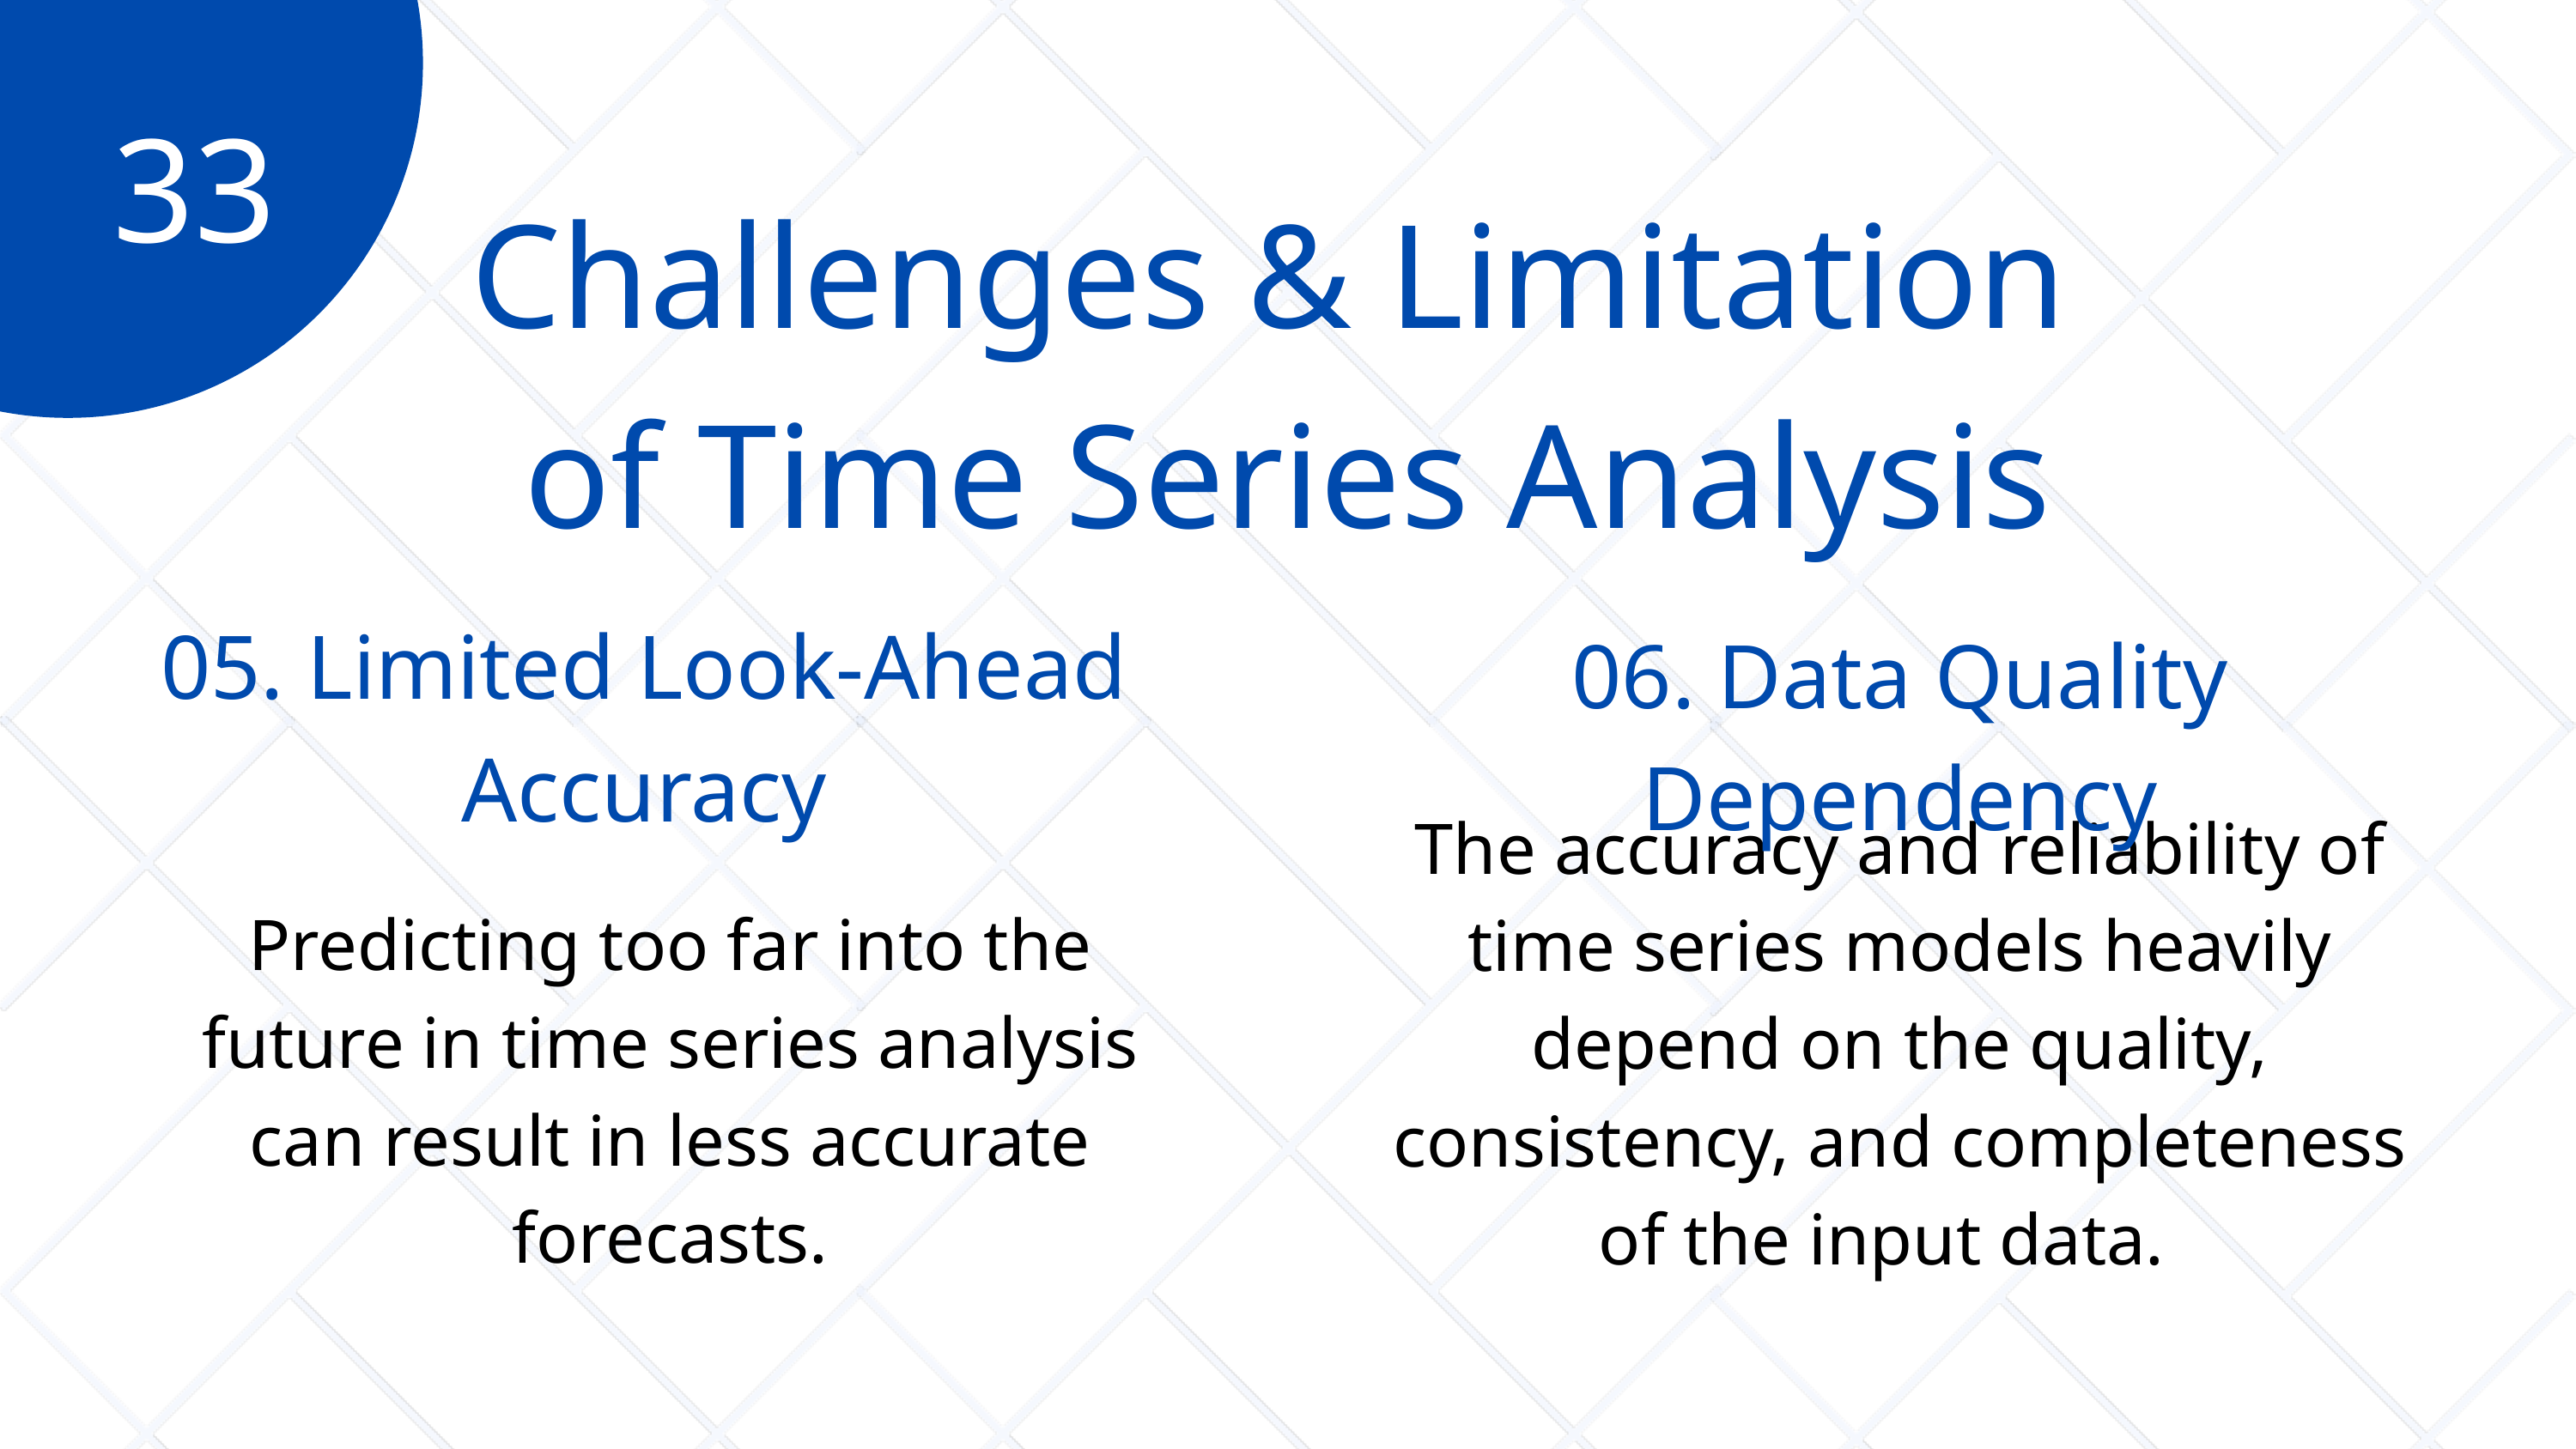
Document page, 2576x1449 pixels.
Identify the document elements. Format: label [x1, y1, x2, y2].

text_box [0, 0, 2576, 1449]
text_box [0, 0, 423, 418]
